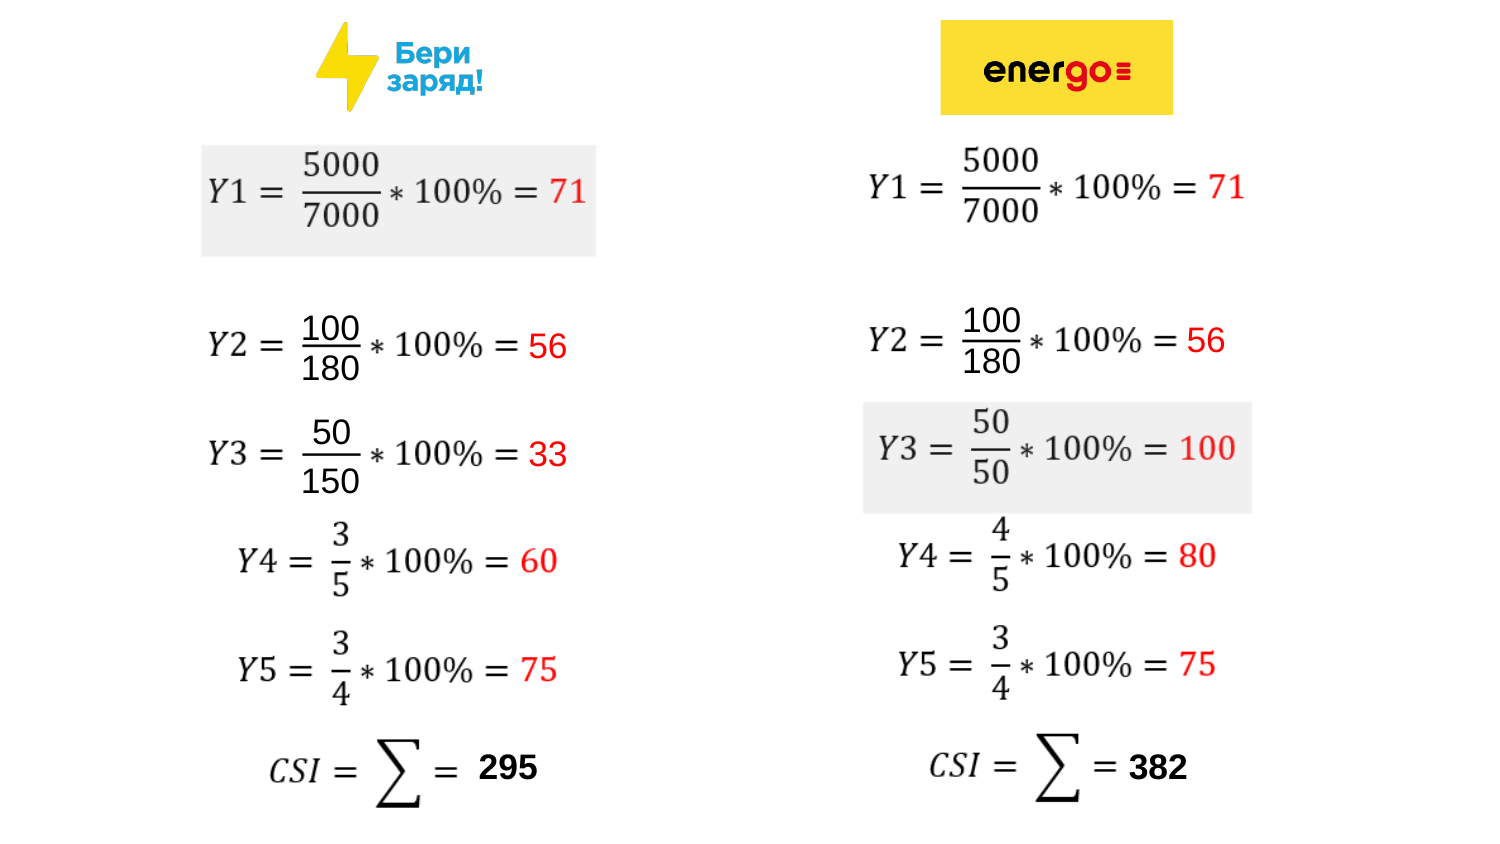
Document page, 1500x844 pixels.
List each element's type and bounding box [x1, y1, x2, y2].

picture [182, 0, 617, 819]
picture [940, 20, 1174, 115]
picture [839, 134, 1275, 816]
